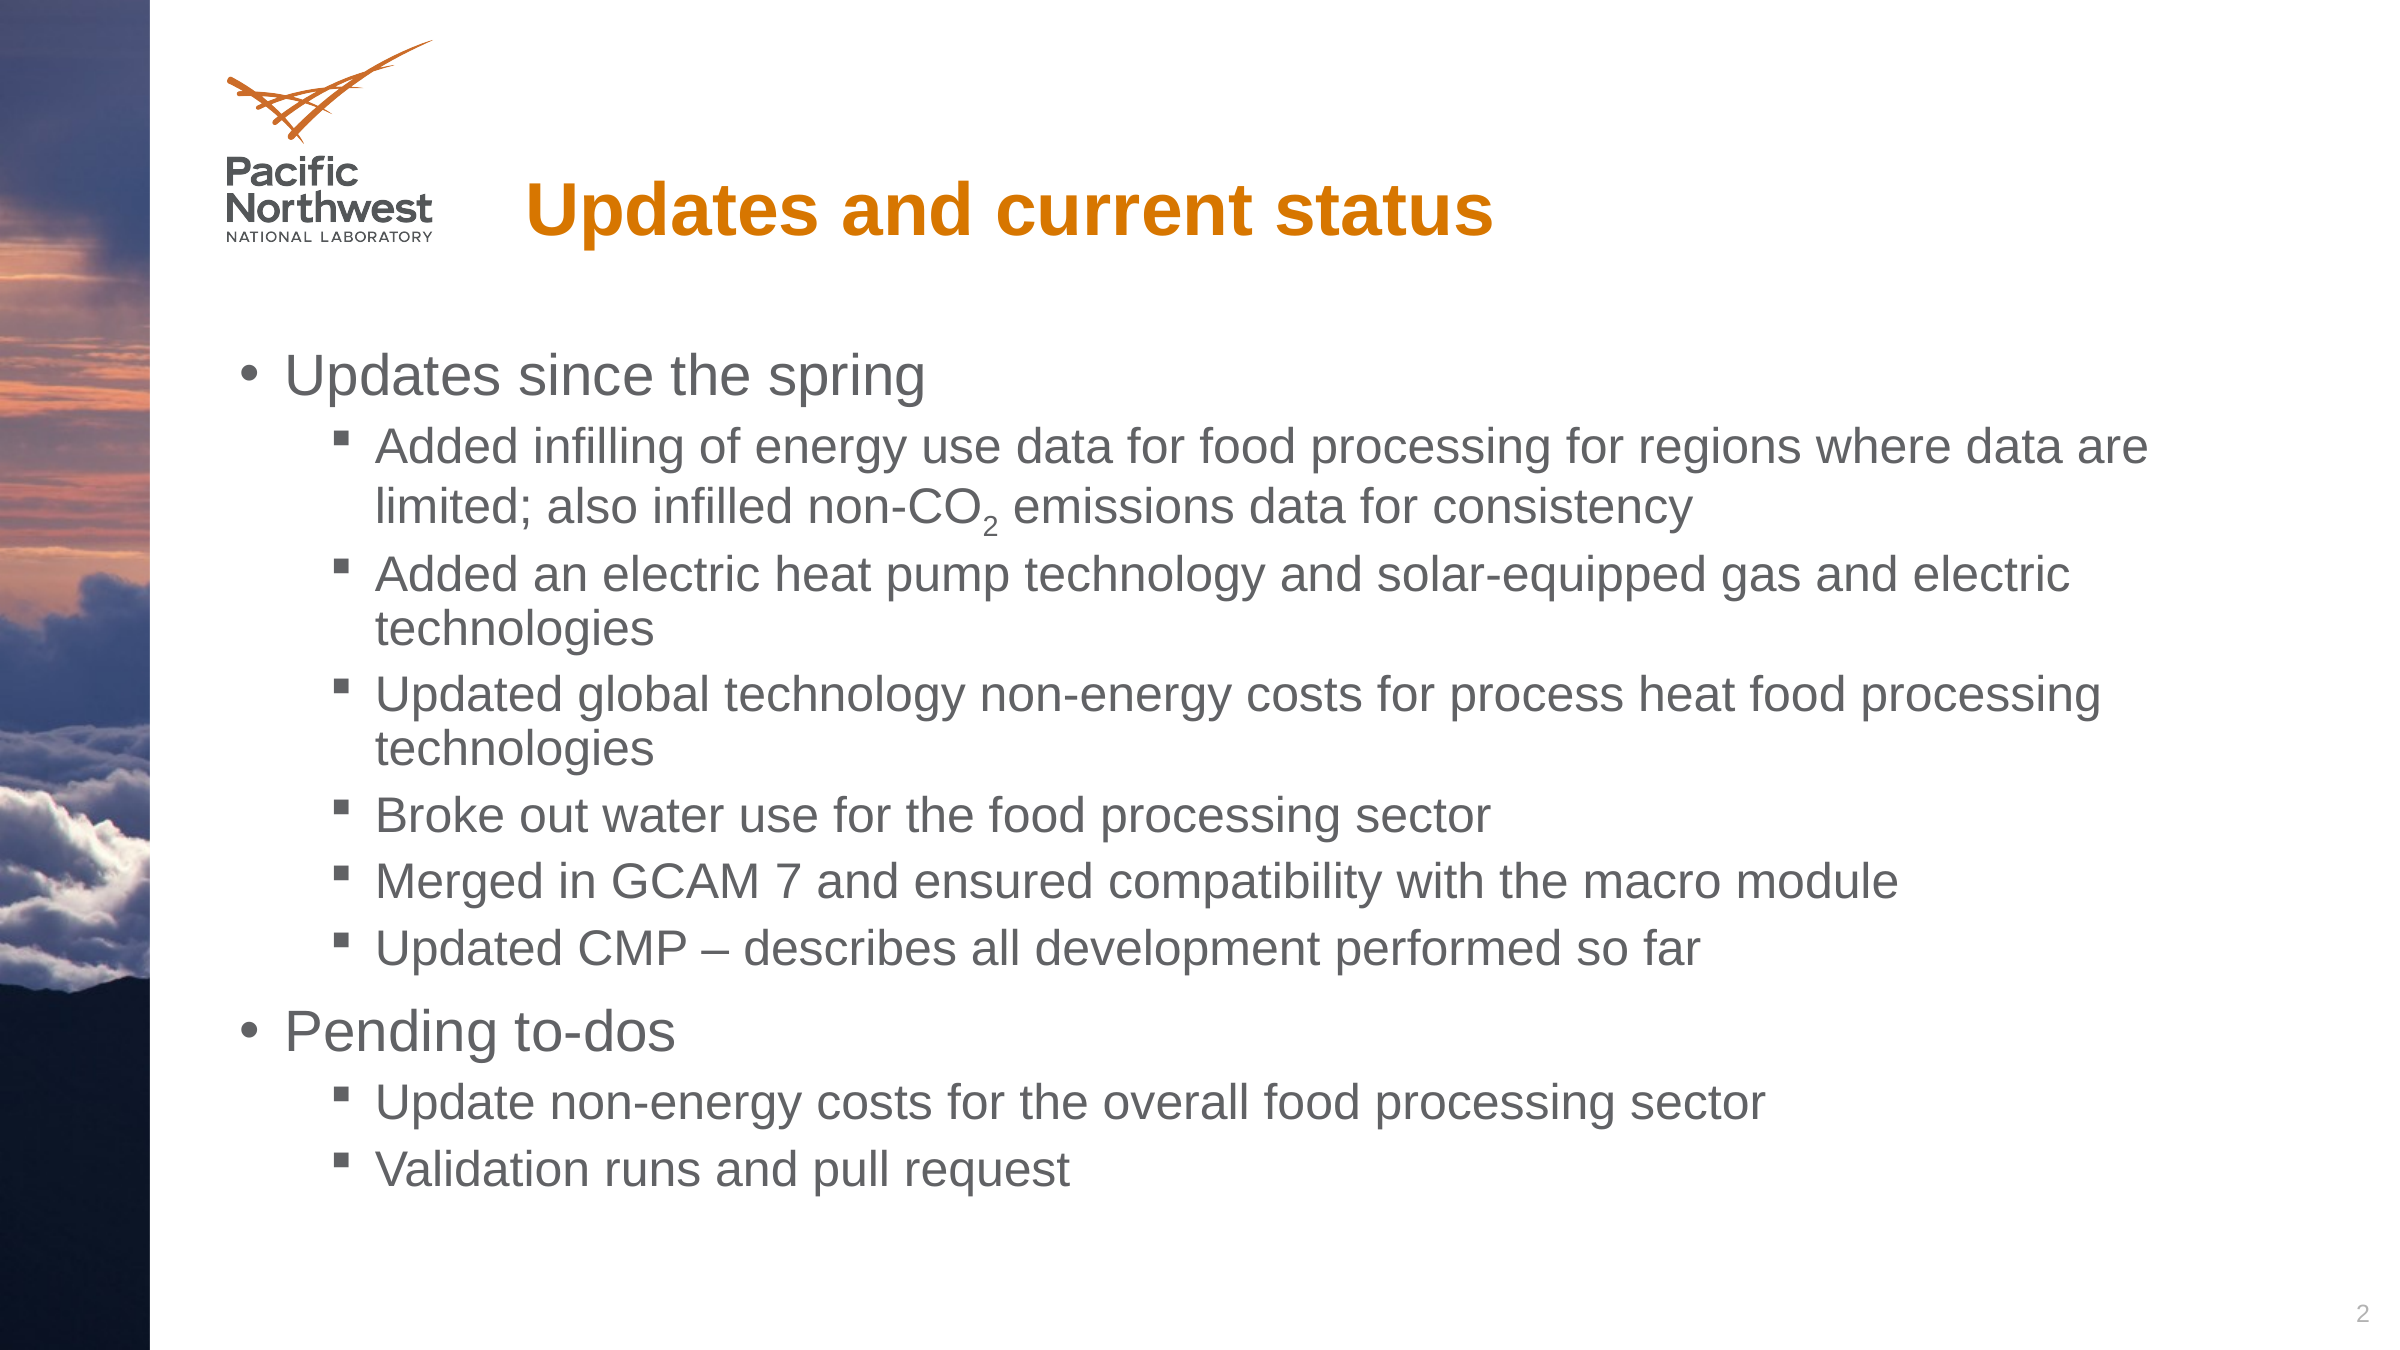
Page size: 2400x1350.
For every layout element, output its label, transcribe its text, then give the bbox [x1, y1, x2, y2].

list Updates since the spring Added infilling of energy use data for food processing for regions where data are limited; also infilled non-CO2 emissions data for consistency Added an electric heat pump technology and solar-equipped gas and electric technologies Updated global technology non-energy costs for process heat food processing technologies Broke out water use for the food processing sector Merged in GCAM 7 and ensured compatibility with the macro module Updated CMP – describes all development performed so far Pending to-dos Update non-energy costs for the overall food processing sector Validation runs and pull request [225, 337, 2325, 1238]
picture [0, 0, 149, 1350]
picture [225, 38, 435, 244]
slide_number 2 [2295, 1275, 2370, 1350]
title Updates and current status [525, 44, 2325, 260]
